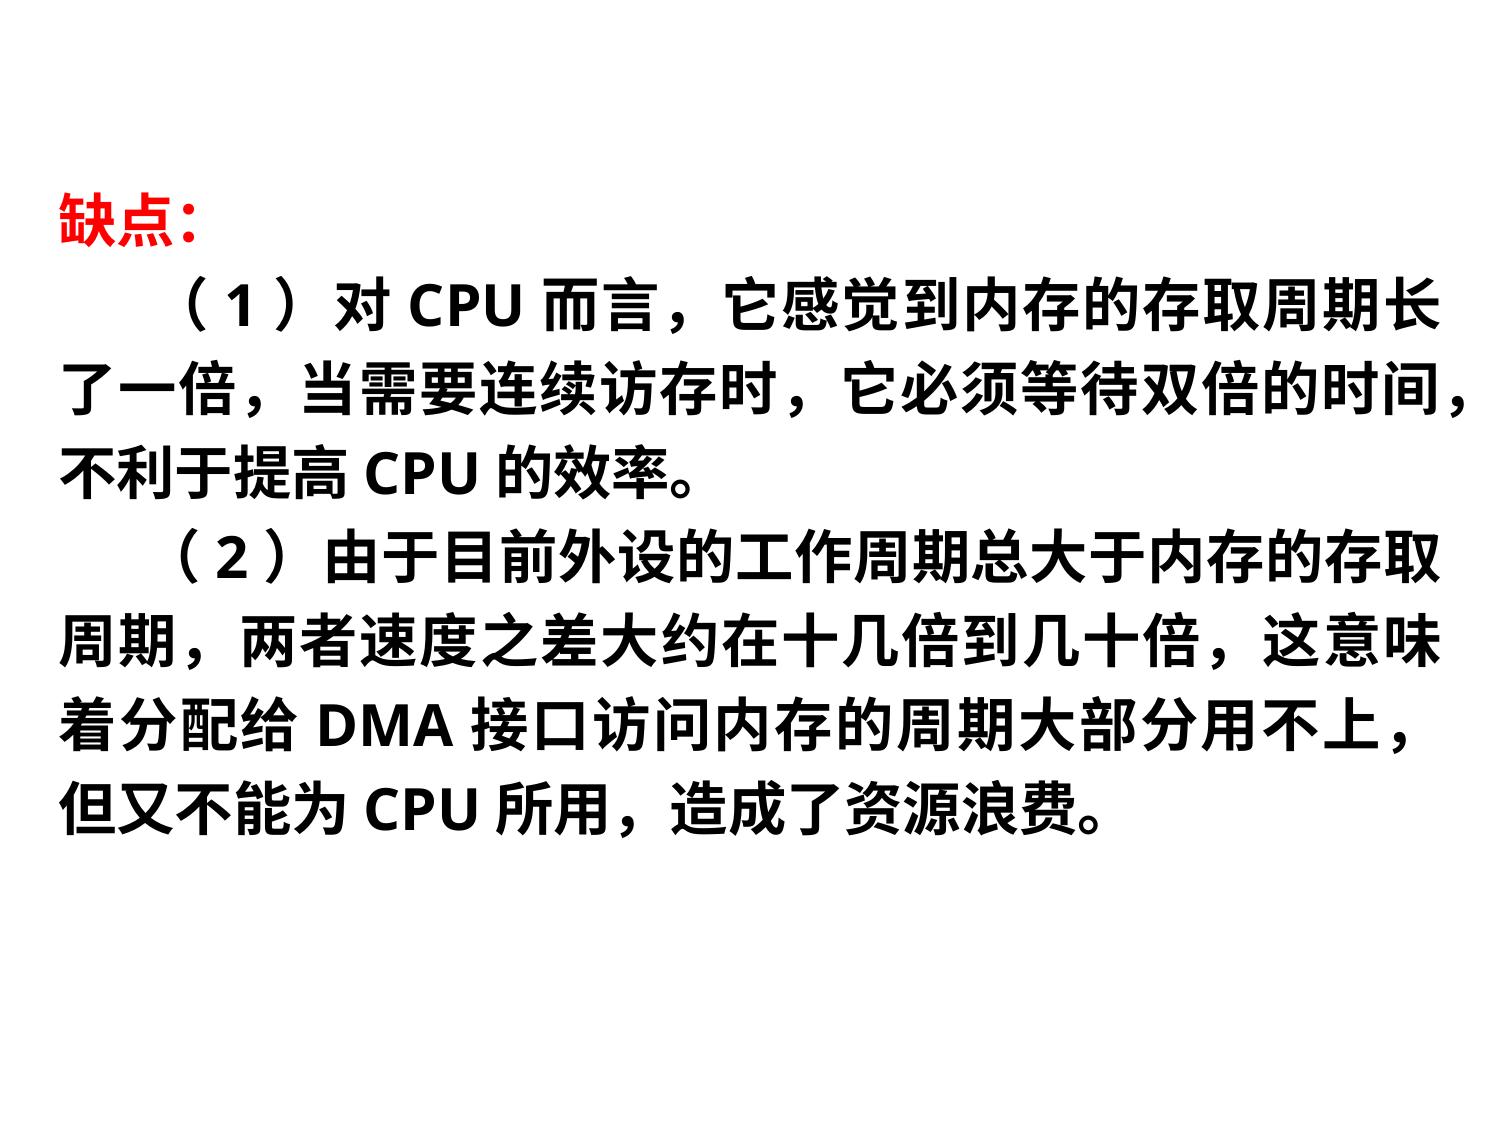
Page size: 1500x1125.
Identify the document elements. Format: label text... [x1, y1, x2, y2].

text_box 缺点： （1）对CPU而言，它感觉到内存的存取周期长了一倍，当需要连续访存时，它必须等待双倍的时间，不利于提高CPU的效率。 （2）由于目前外设的工作周期总大于内存的存取周期，两者速度之差大约在十几倍到几十倍，这意味着分配给DMA接口访问内存的周期大部分用不上，但又不能为CPU所用，造成了资源浪费。 [43, 162, 1457, 849]
